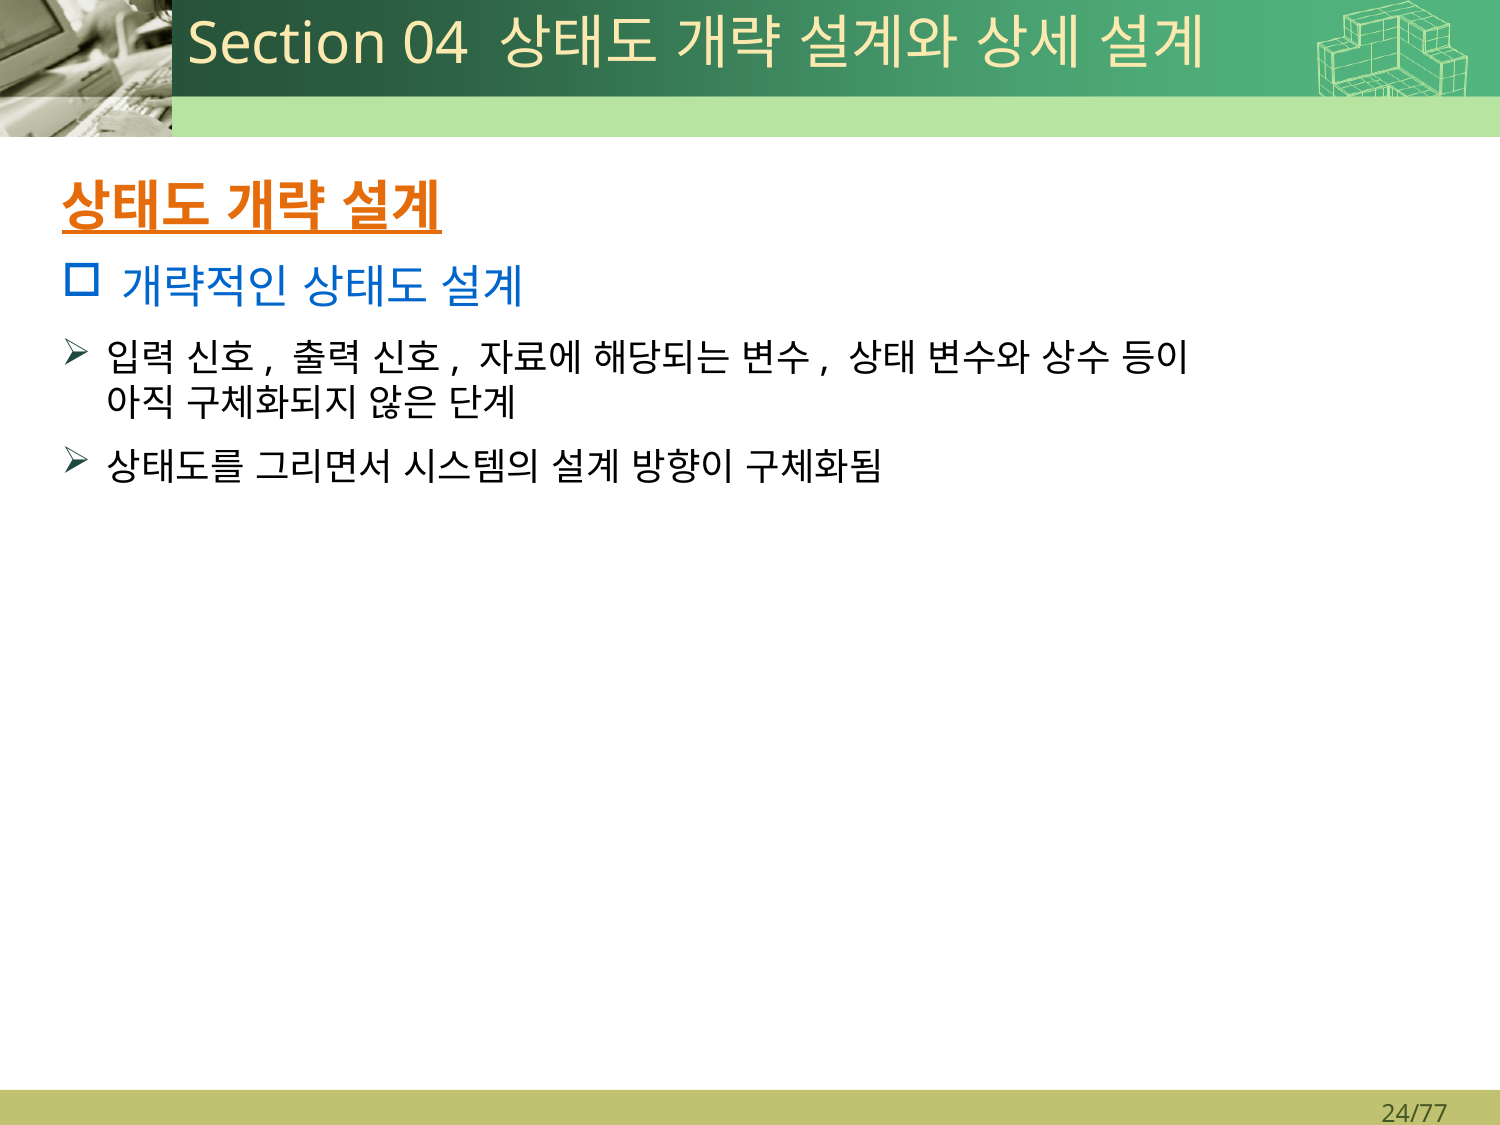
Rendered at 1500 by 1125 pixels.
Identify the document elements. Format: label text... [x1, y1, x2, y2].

picture [0, 75, 1500, 151]
title Section 04 상태도 개략 설계와 상세 설계 [172, 75, 1500, 94]
list 상태도 개략 설계 개략적인 상태도 설계 입력 신호, 출력 신호, 자료에 해당되는 변수, 상태 변수와 상수 등이 아직 구체화되지 않은 단계 상태도를 그리면서 시스템의 설계 방향이 구체화됨 [46, 164, 1459, 1067]
text_box [0, 0, 1500, 75]
